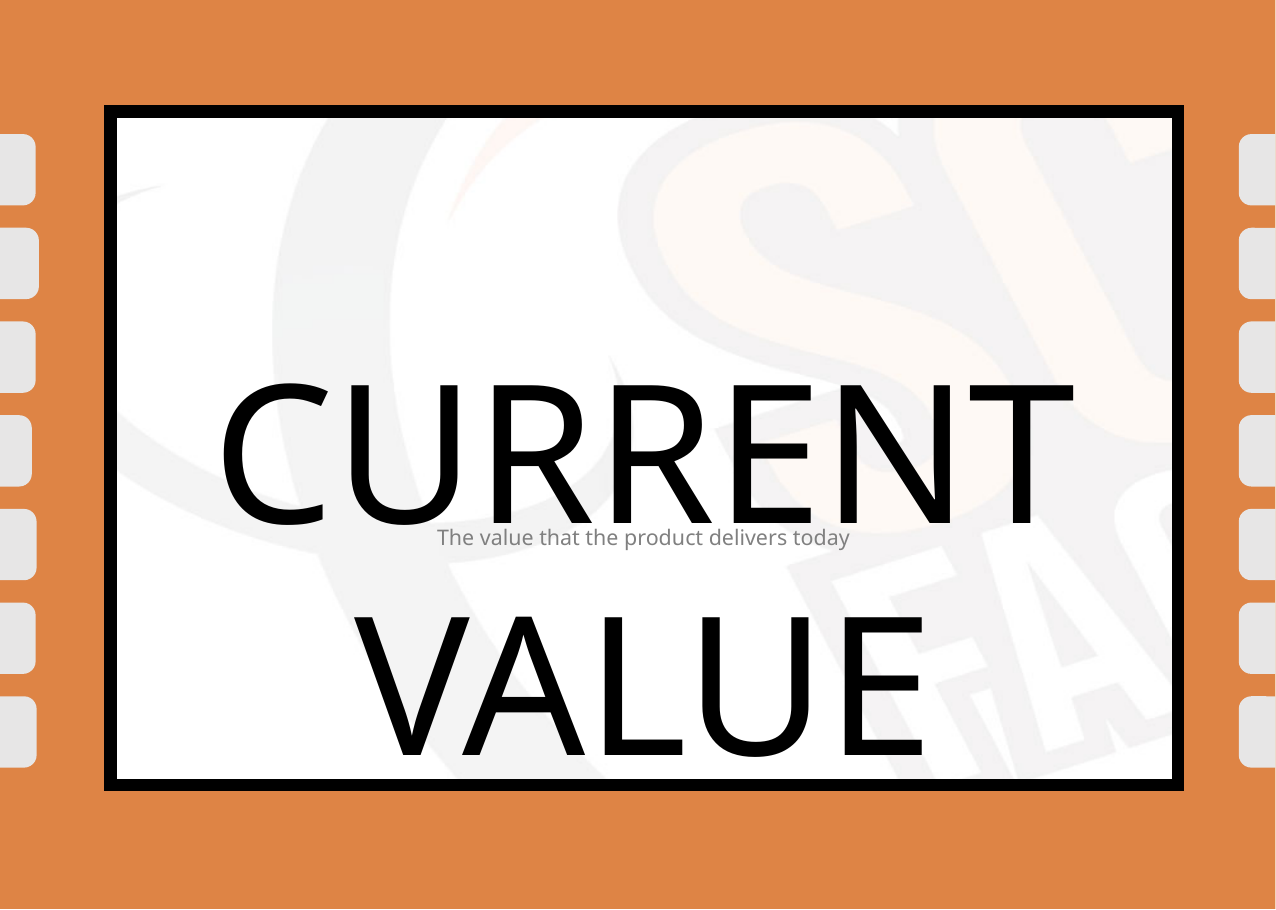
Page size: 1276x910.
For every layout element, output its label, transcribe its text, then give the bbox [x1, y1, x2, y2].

text_box [1238, 227, 1276, 300]
text_box [109, 110, 1179, 786]
text_box [0, 508, 37, 581]
text_box [1238, 696, 1276, 768]
text_box [1238, 321, 1276, 393]
text_box [0, 602, 36, 674]
text_box [0, 415, 32, 487]
text_box [1238, 415, 1276, 487]
text_box CURRENT VALUE [184, 323, 1104, 802]
text_box [0, 696, 37, 768]
text_box [0, 227, 39, 300]
text_box [0, 321, 36, 393]
text_box [1238, 602, 1276, 674]
text_box The value that the product delivers today [422, 516, 866, 557]
text_box [1238, 508, 1276, 581]
text_box [1238, 134, 1276, 206]
text_box [0, 134, 36, 206]
